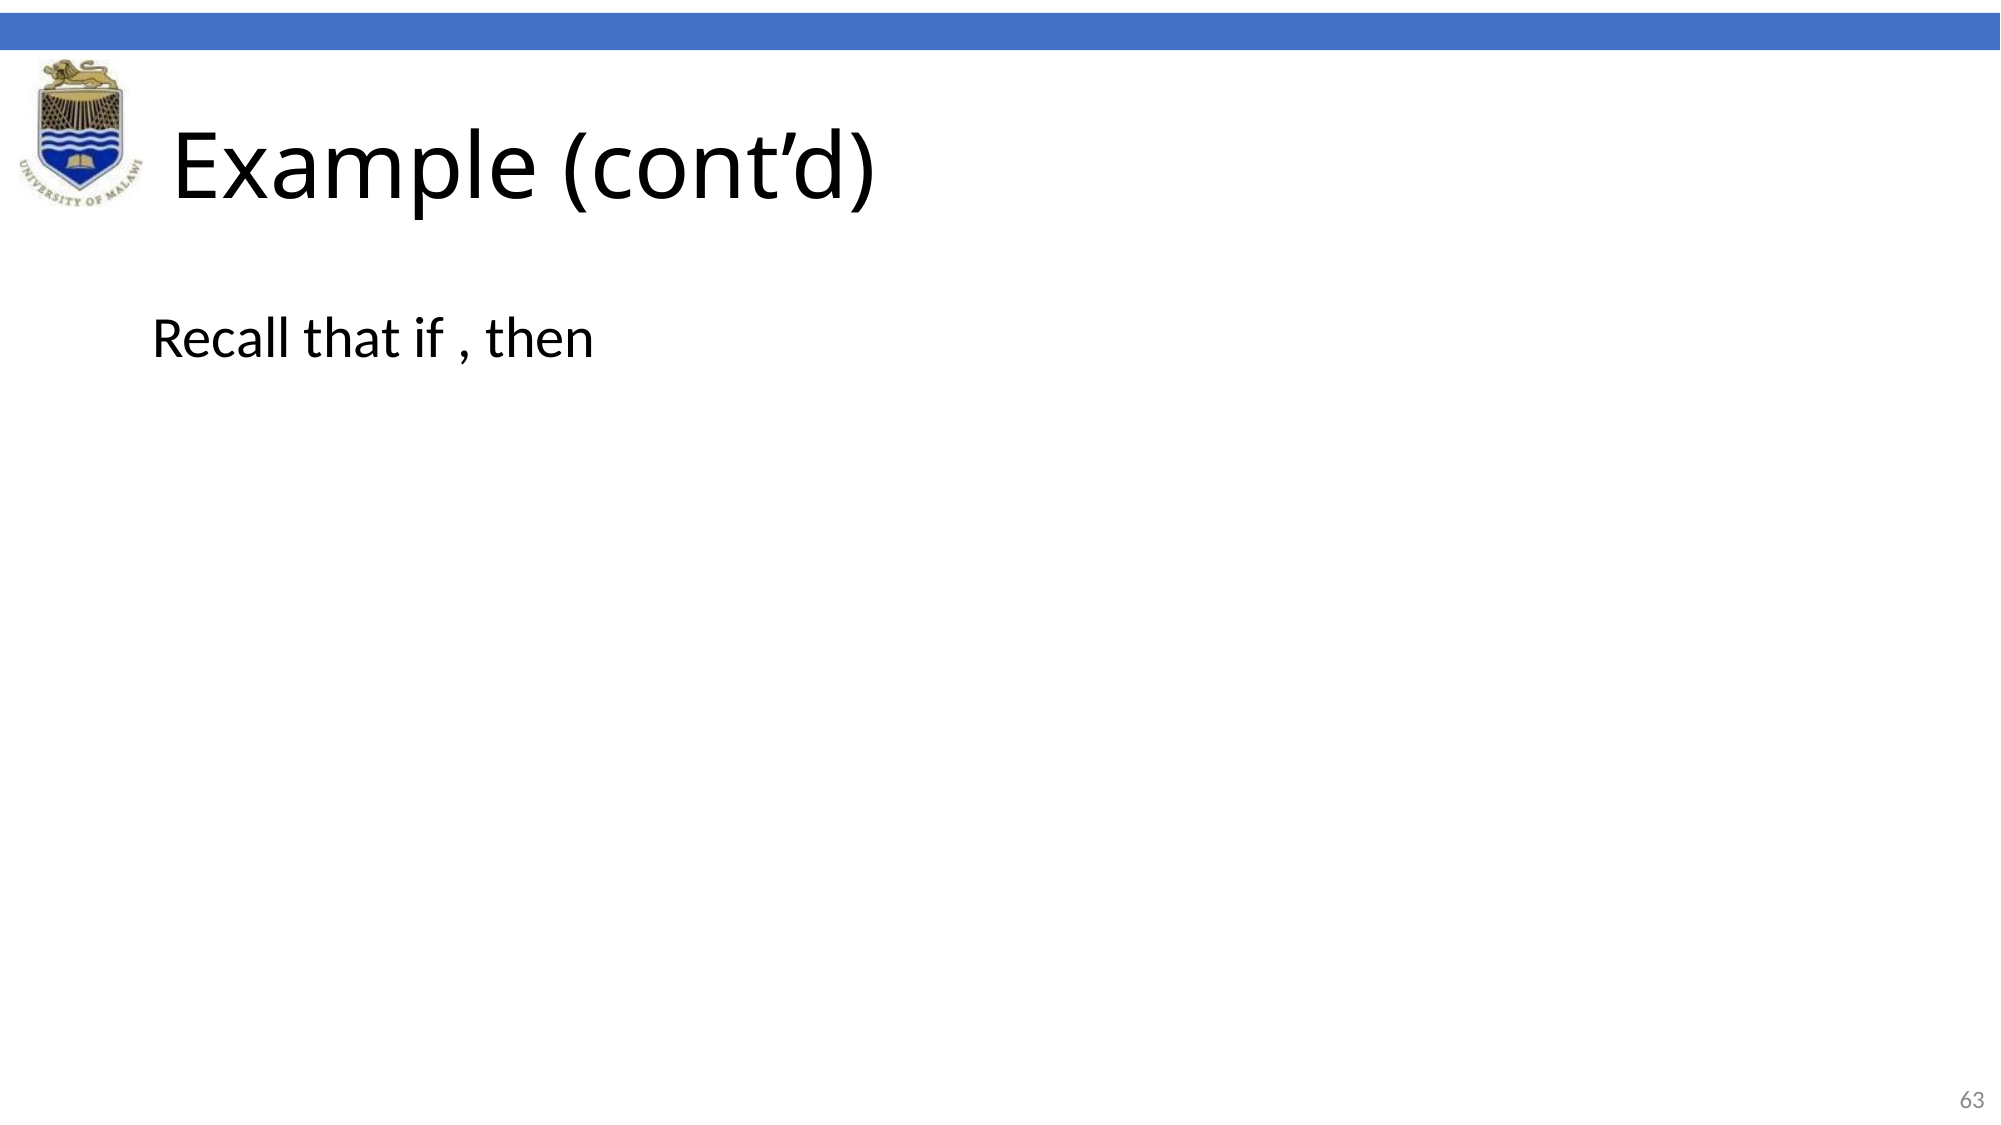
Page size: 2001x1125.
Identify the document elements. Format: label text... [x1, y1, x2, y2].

slide_number 63 [1550, 1073, 2000, 1125]
list Recall that if , then [137, 299, 1863, 1066]
picture [19, 59, 143, 207]
title Example (cont’d) [155, 59, 1851, 278]
